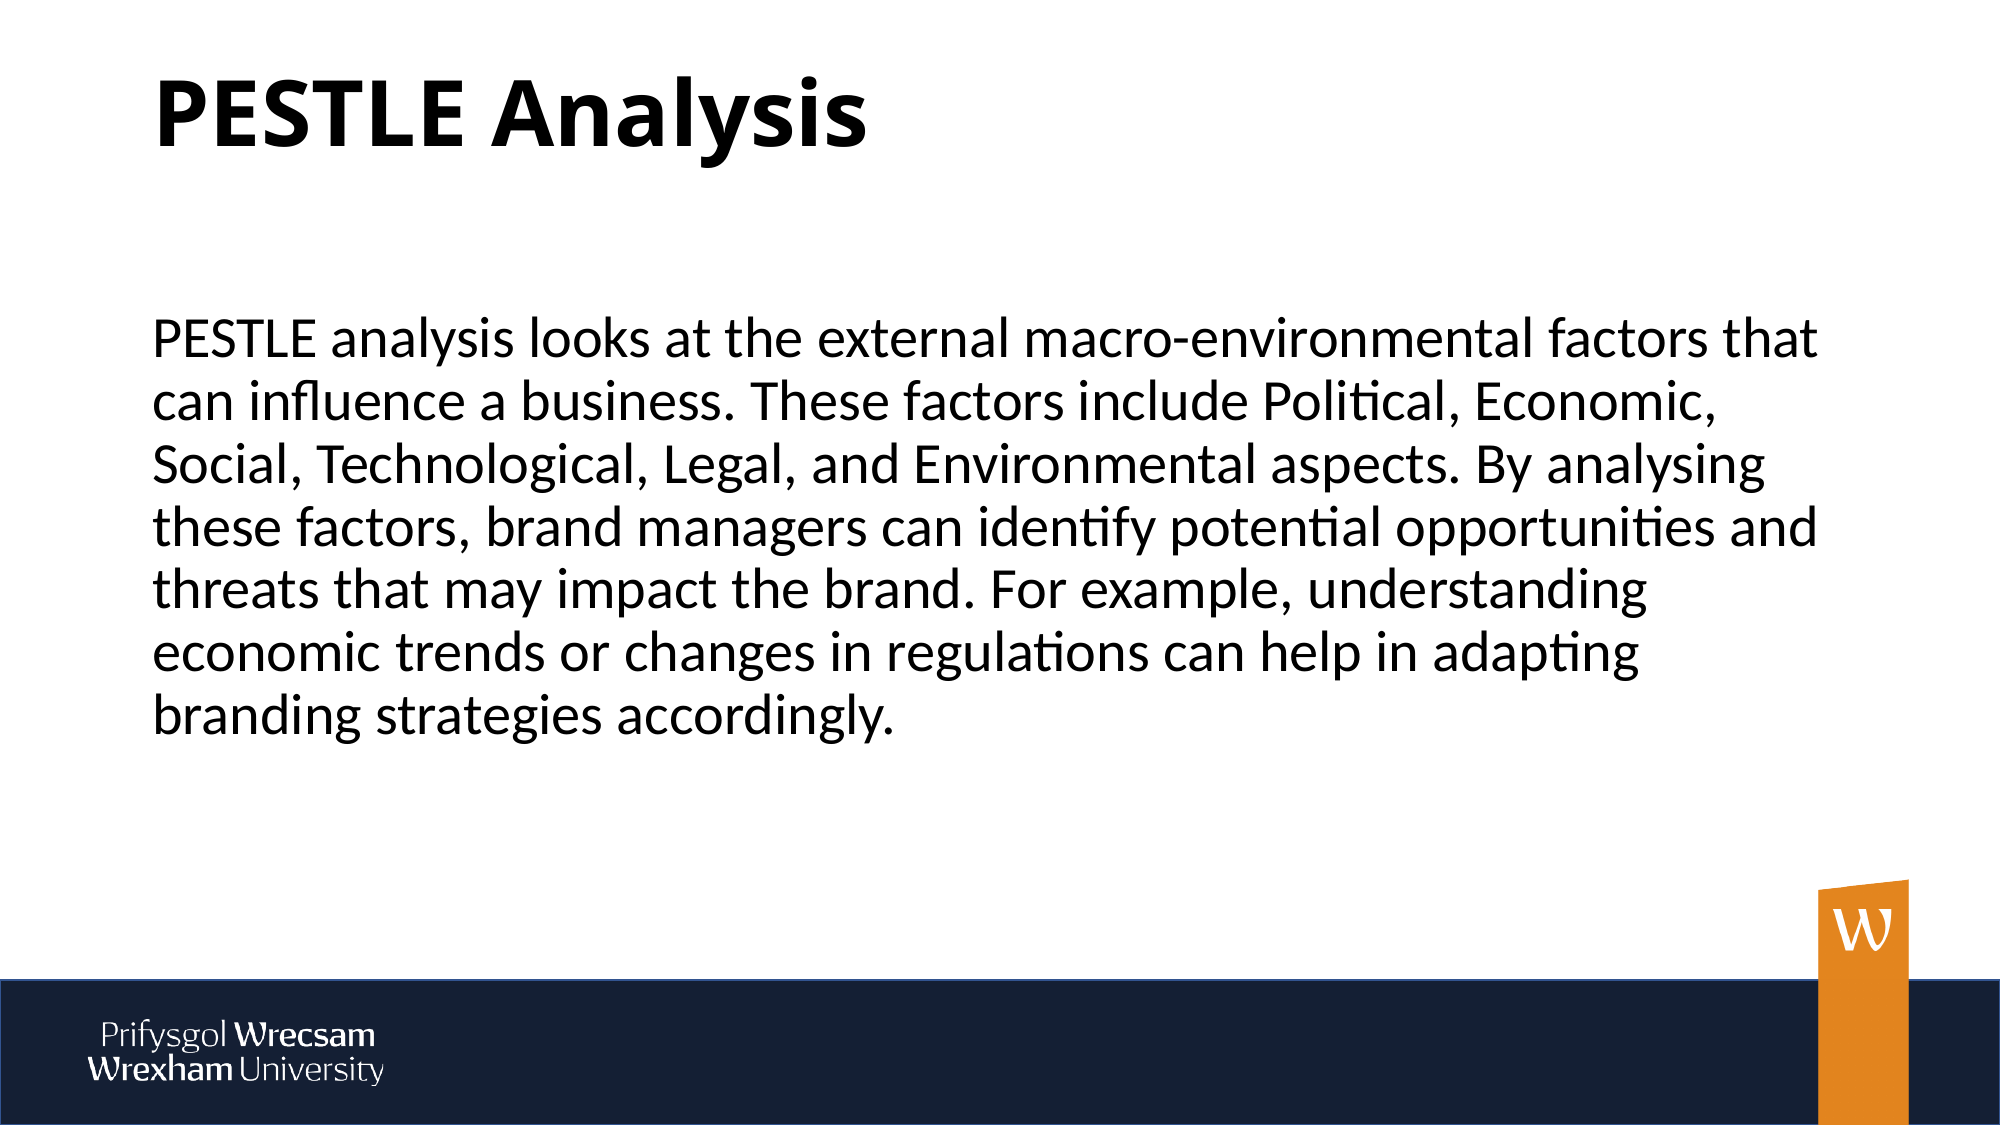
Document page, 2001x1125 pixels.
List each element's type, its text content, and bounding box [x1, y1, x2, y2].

title PESTLE Analysis [137, 59, 1863, 278]
text_box [1909, 979, 2000, 1125]
picture [87, 1019, 384, 1086]
picture [1818, 879, 1909, 1125]
text_box [0, 979, 1818, 1125]
list PESTLE analysis looks at the external macro-environmental factors that can influence a business. These factors include Political, Economic, Social, Technological, Legal, and Environmental aspects. By analysing these factors, brand managers can identify potential opportunities and threats that may impact the brand. For example, understanding economic trends or changes in regulations can help in adapting branding strategies accordingly. [137, 299, 1863, 1014]
